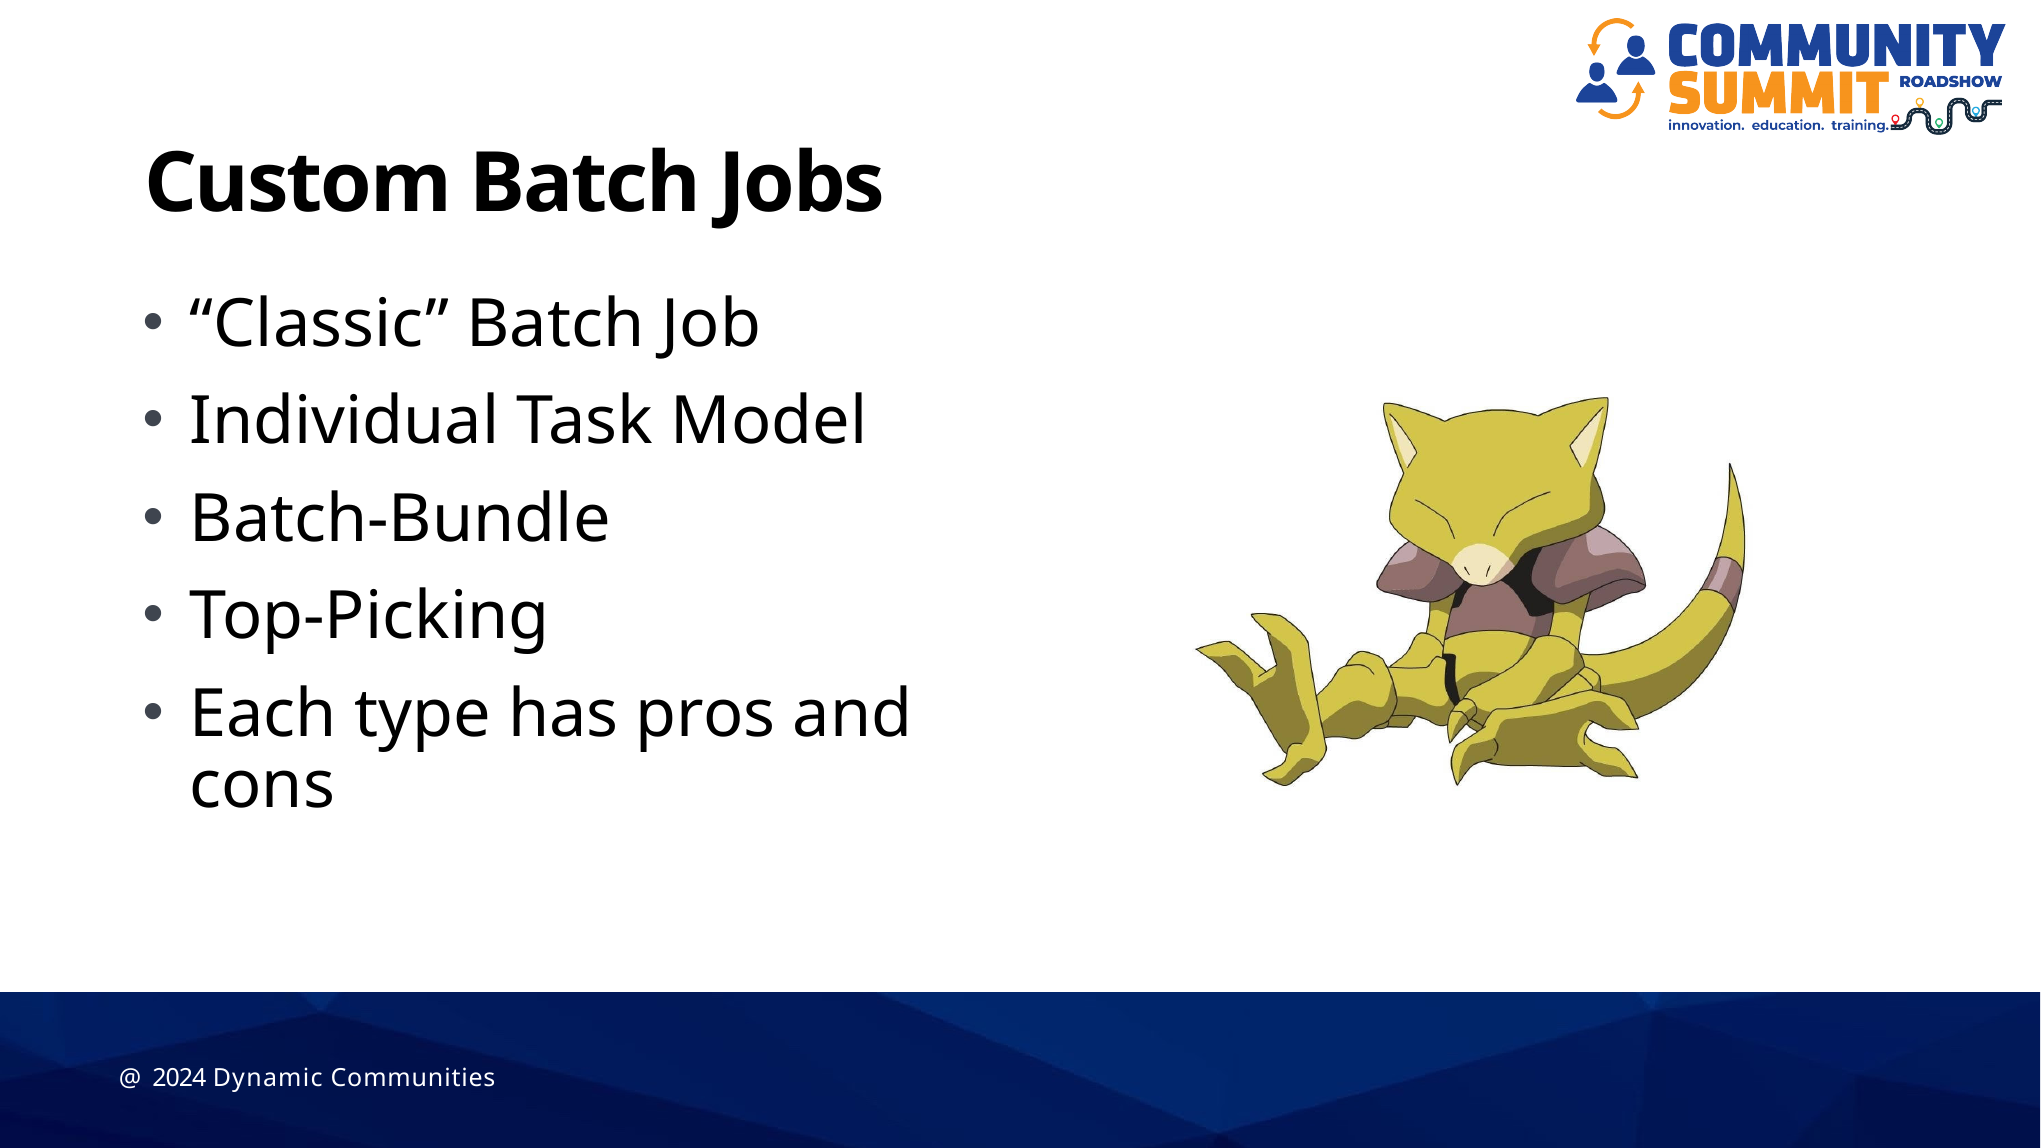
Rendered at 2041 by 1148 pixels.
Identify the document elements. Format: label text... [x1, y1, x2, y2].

picture [1576, 18, 2006, 135]
list “Classic” Batch Job Individual Task Model Batch-Bundle Top-Picking Each type has pros and cons [118, 273, 946, 962]
picture [932, 289, 2008, 894]
picture [0, 992, 2041, 1148]
title Custom Batch Jobs [120, 125, 1921, 243]
